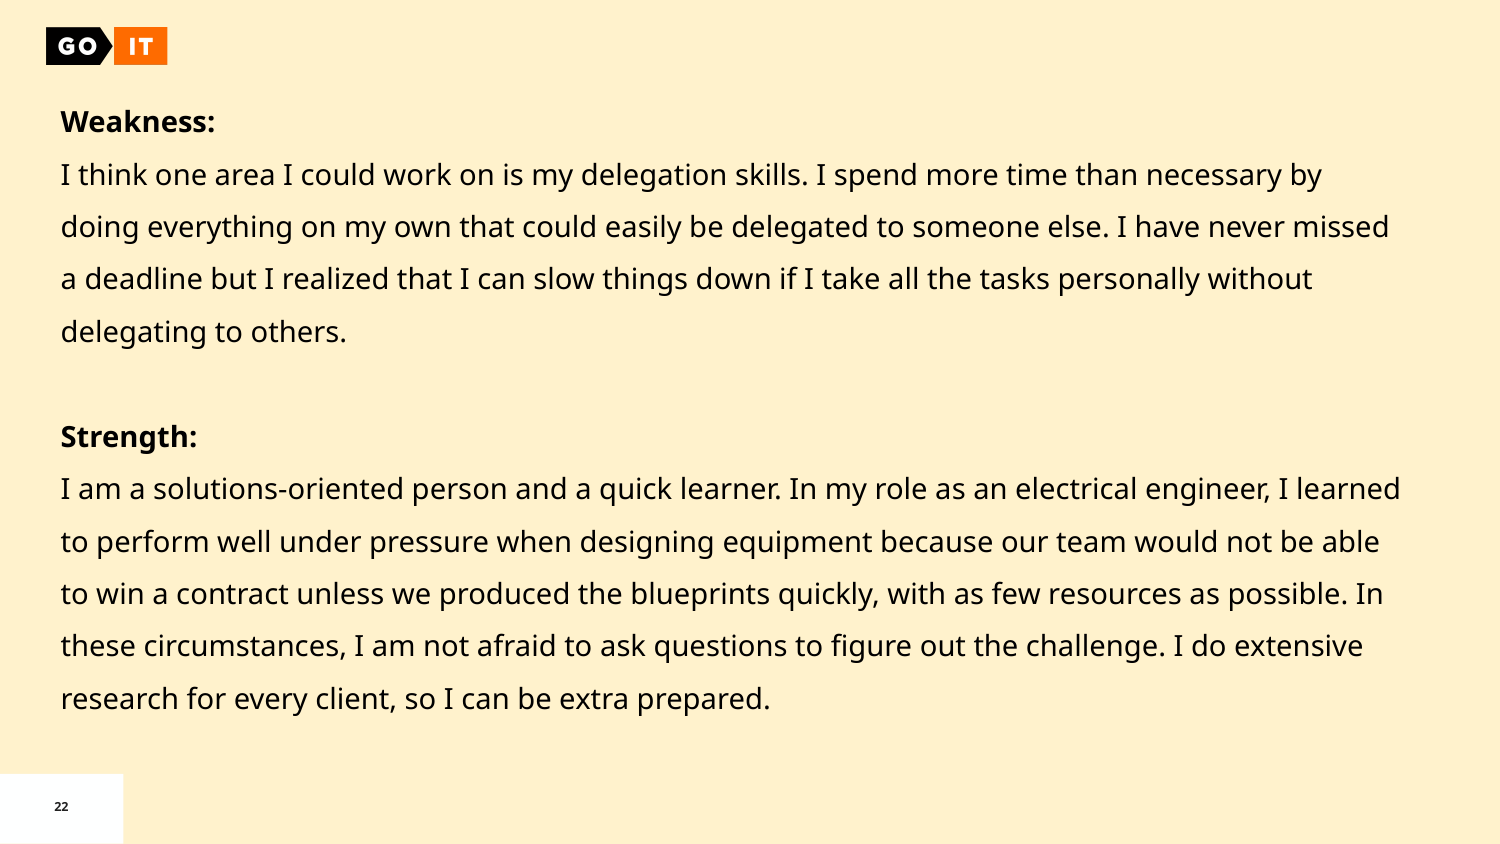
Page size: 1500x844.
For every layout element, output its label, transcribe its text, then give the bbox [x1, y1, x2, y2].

text_box Weakness: I think one area I could work on is my delegation skills. I spend more time than necessary by doing everything on my own that could easily be delegated to someone else. I have never missed a deadline but I realized that I can slow things down if I take all the tasks personally without delegating to others. Strength: I am a solutions-oriented person and a quick learner. In my role as an electrical engineer, I learned to perform well under pressure when designing equipment because our team would not be able to win a contract unless we produced the blueprints quickly, with as few resources as possible. In these circumstances, I am not afraid to ask questions to figure out the challenge. I do extensive research for every client, so I can be extra prepared. [45, 70, 1420, 731]
picture [46, 27, 168, 65]
